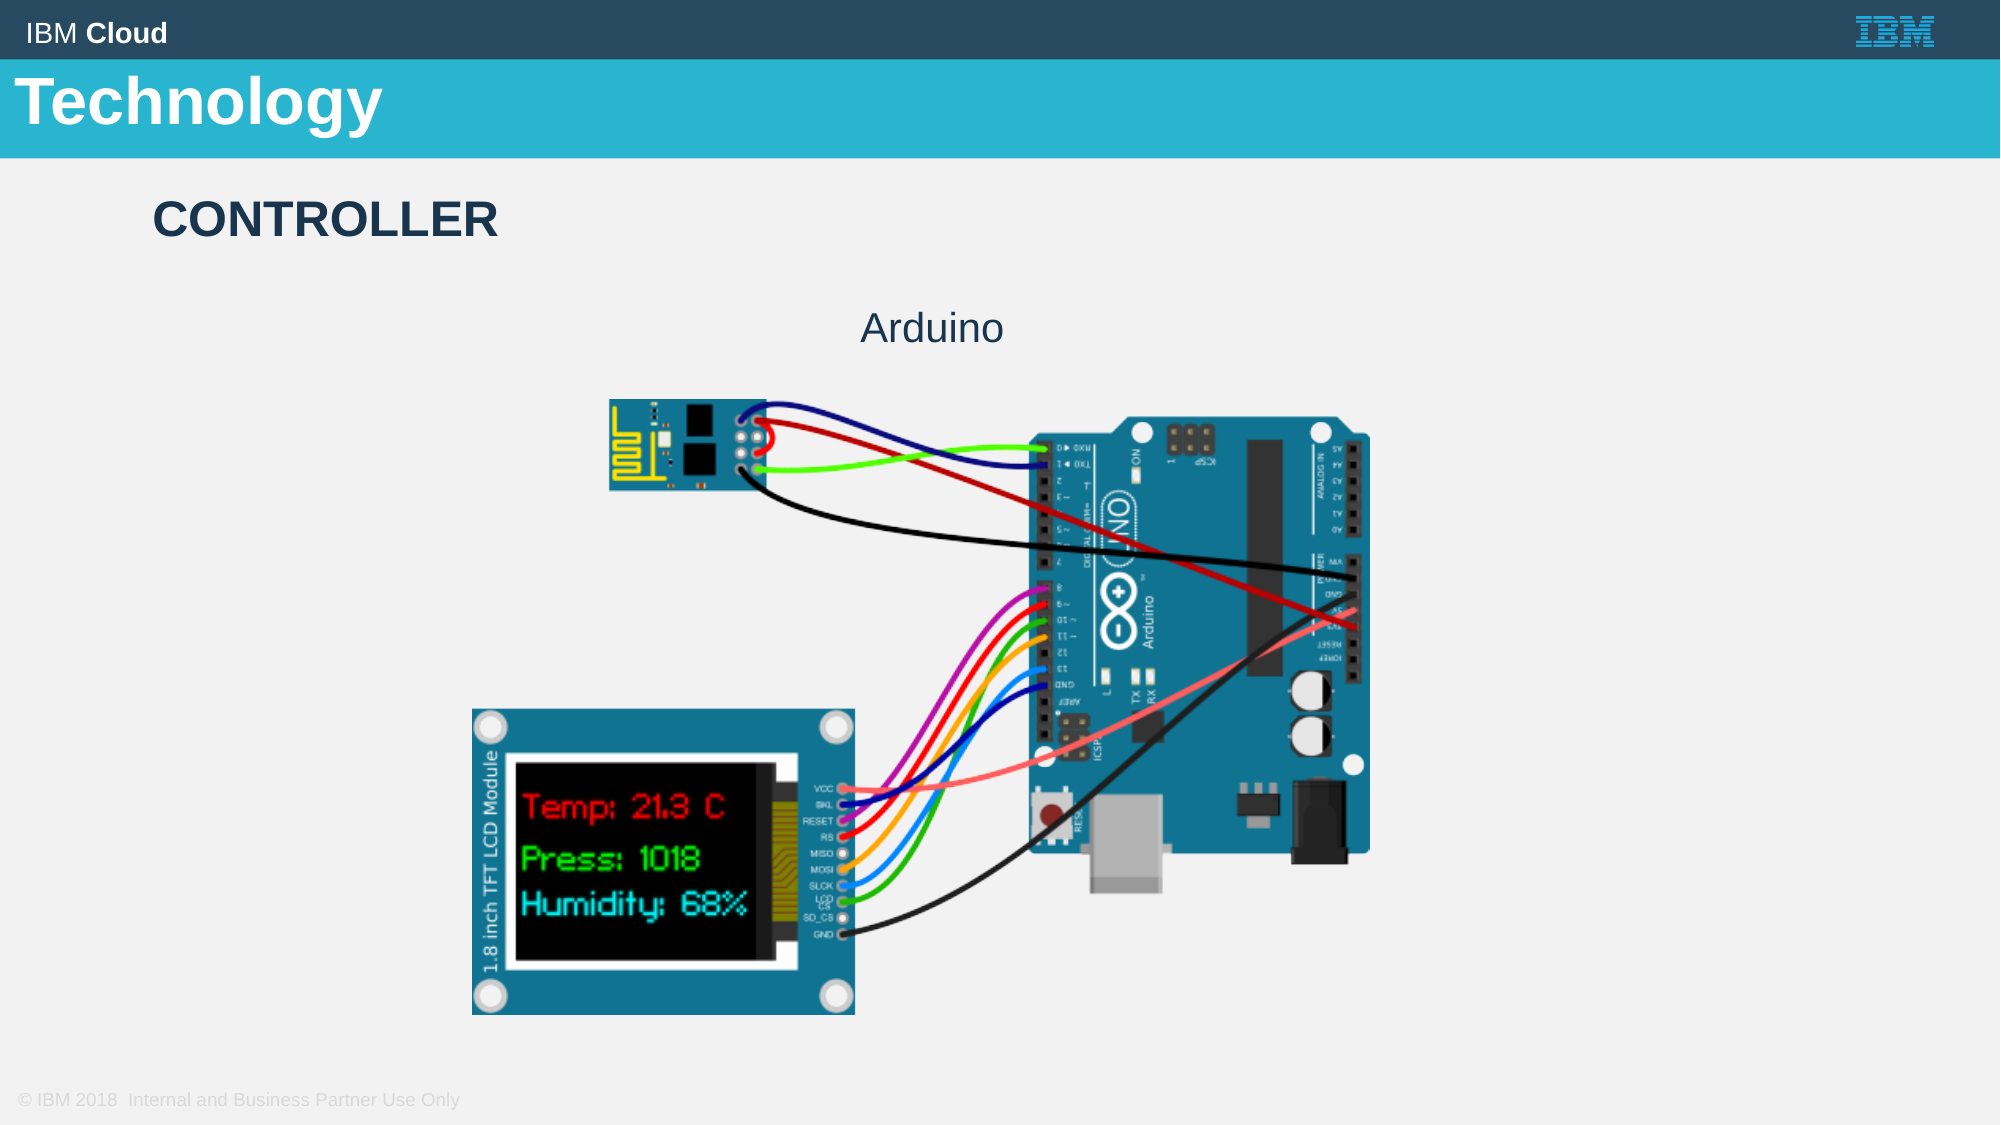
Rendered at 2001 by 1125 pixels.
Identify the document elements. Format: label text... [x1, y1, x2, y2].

list Technology [0, 59, 2000, 159]
picture [472, 399, 1370, 1015]
list controller [137, 185, 1863, 261]
picture [1856, 16, 1934, 47]
list Arduino [845, 298, 1028, 374]
